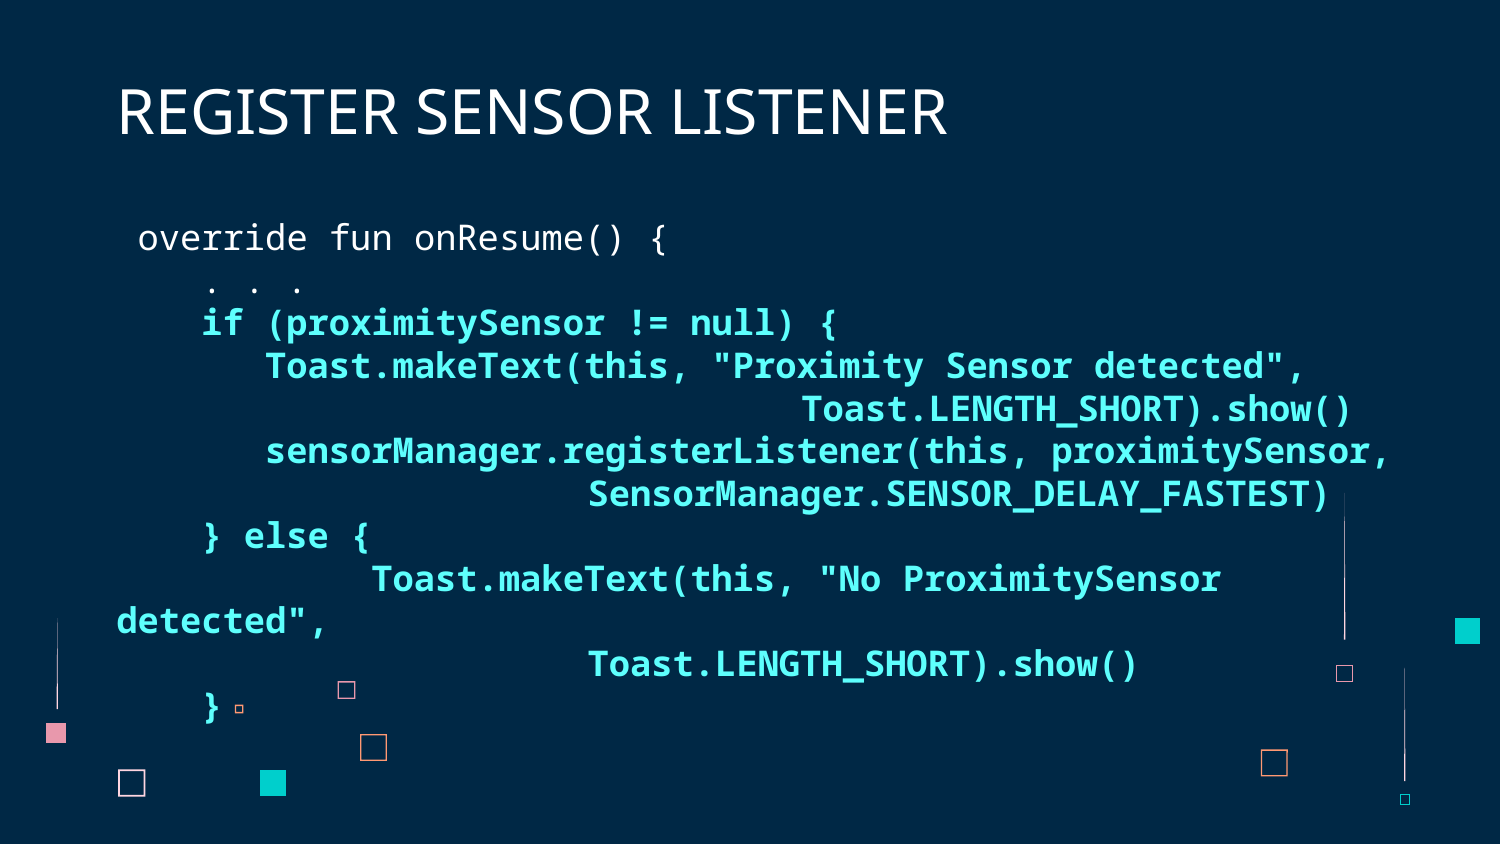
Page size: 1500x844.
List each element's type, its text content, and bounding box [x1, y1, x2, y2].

title REGISTER SENSOR LISTENER [101, 67, 1049, 163]
list override fun onResume() { . . . if (proximitySensor != null) { Toast.makeText(this, "Proximity Sensor detected", Toast.LENGTH_SHORT).show() sensorManager.registerListener(this, proximitySensor, SensorManager.SENSOR_DELAY_FASTEST) } else { Toast.makeText(this, "No ProximitySensor detected", Toast.LENGTH_SHORT).show() } [101, 200, 1454, 544]
